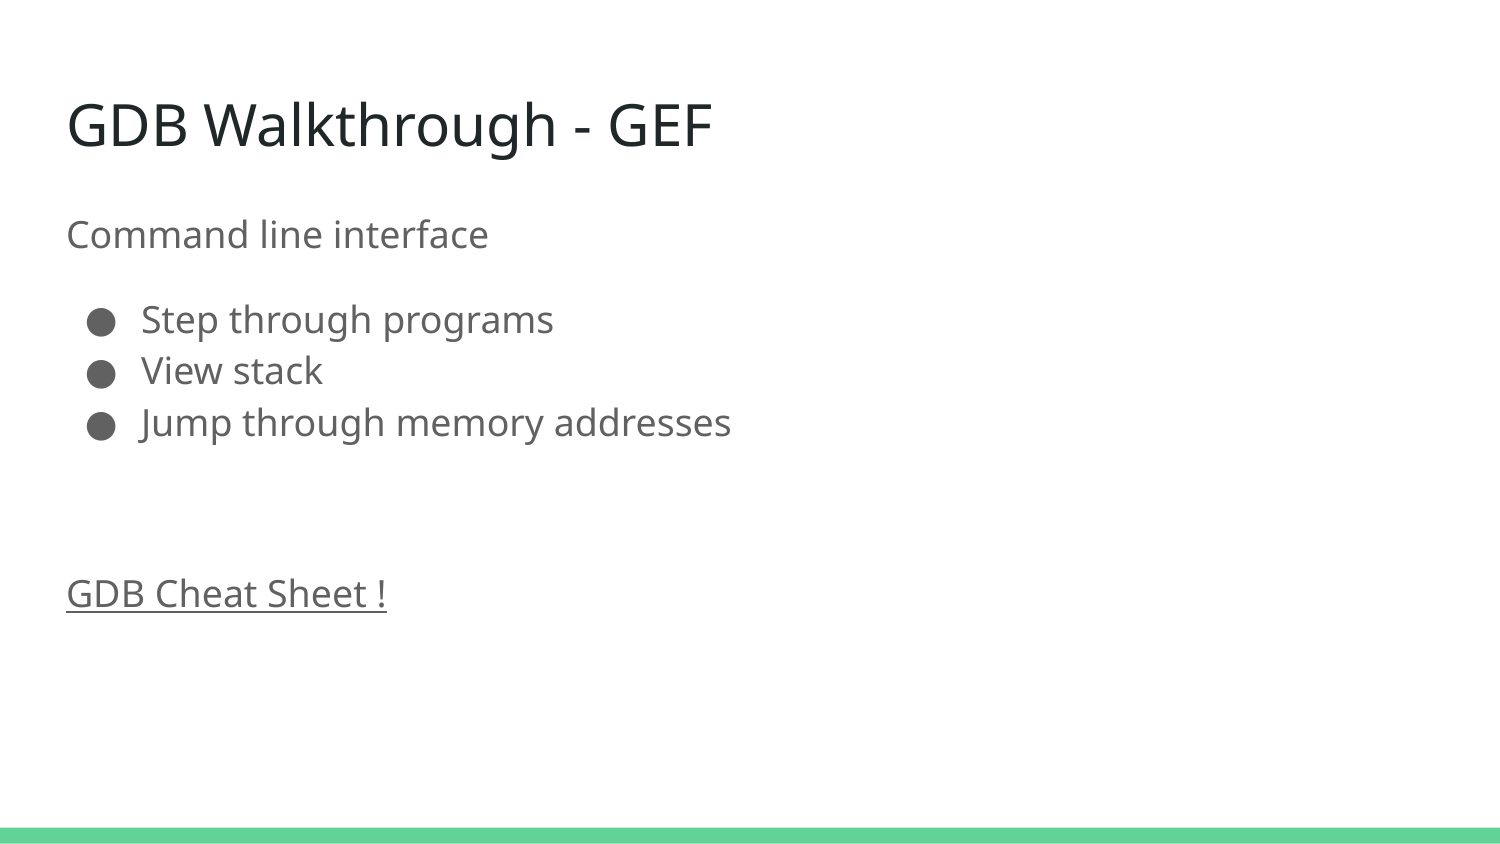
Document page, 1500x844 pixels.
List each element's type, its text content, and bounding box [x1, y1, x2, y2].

title GDB Walkthrough - GEF [51, 72, 1449, 167]
list Command line interface Step through programs View stack Jump through memory addresses GDB Cheat Sheet ! [51, 189, 1449, 750]
